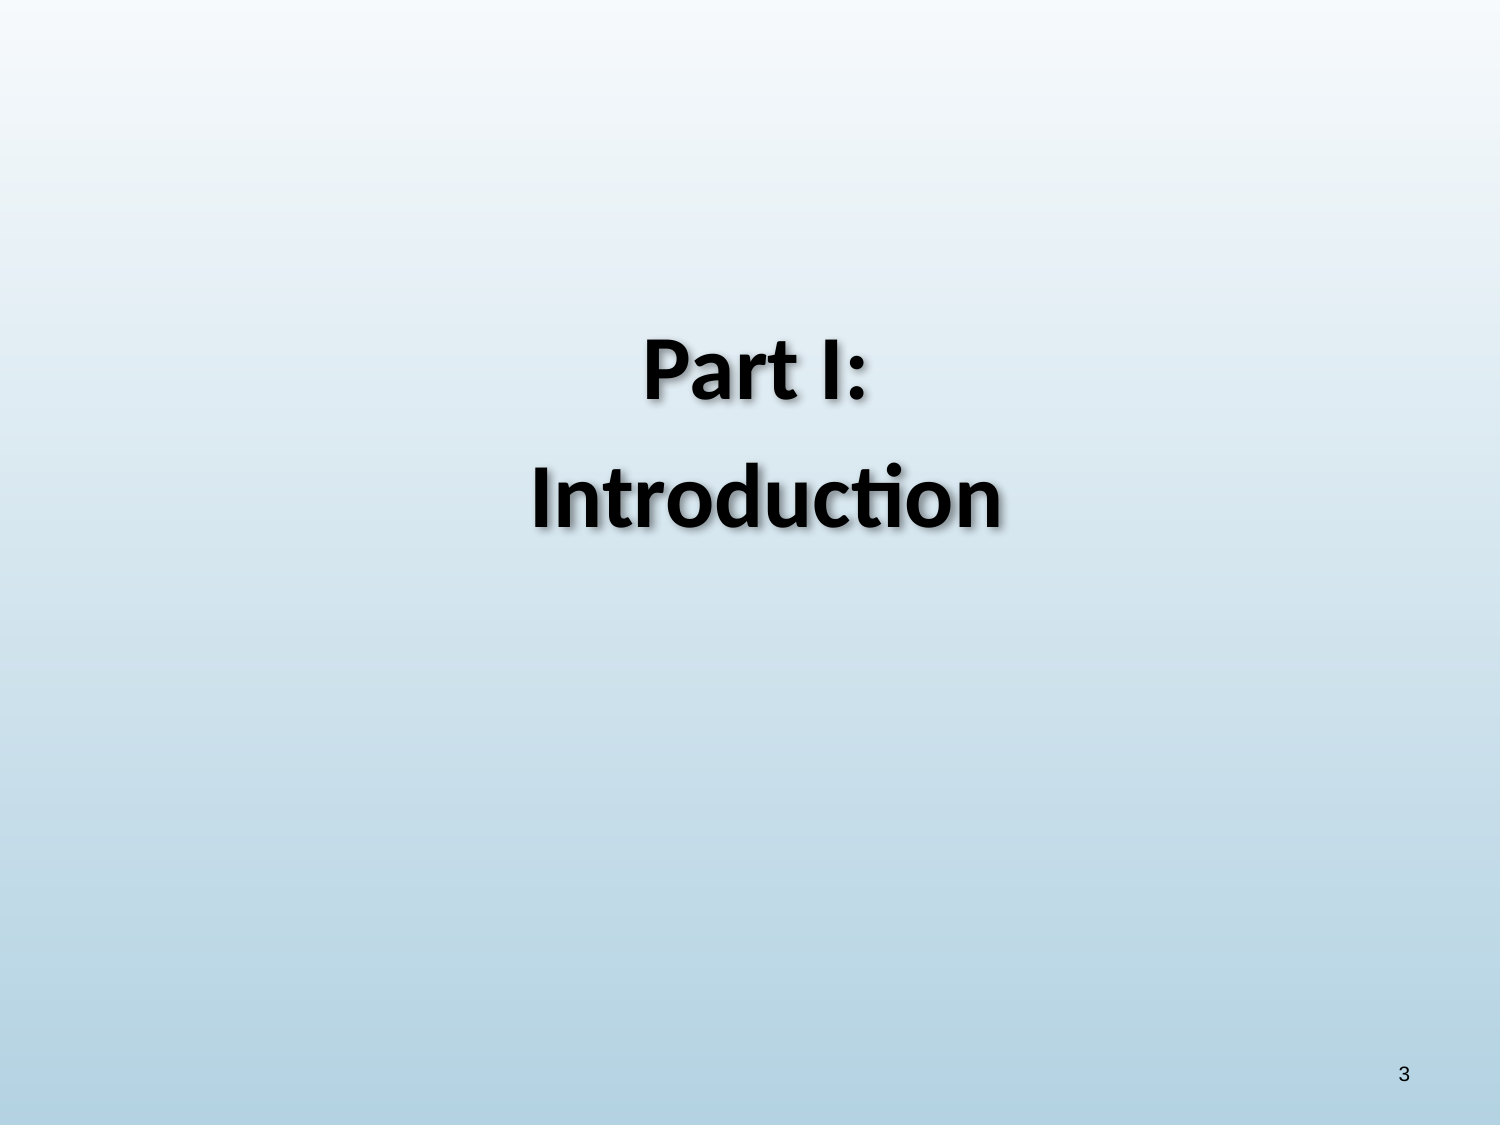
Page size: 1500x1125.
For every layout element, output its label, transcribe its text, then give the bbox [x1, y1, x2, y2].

list Part I: Introduction [28, 215, 1484, 639]
